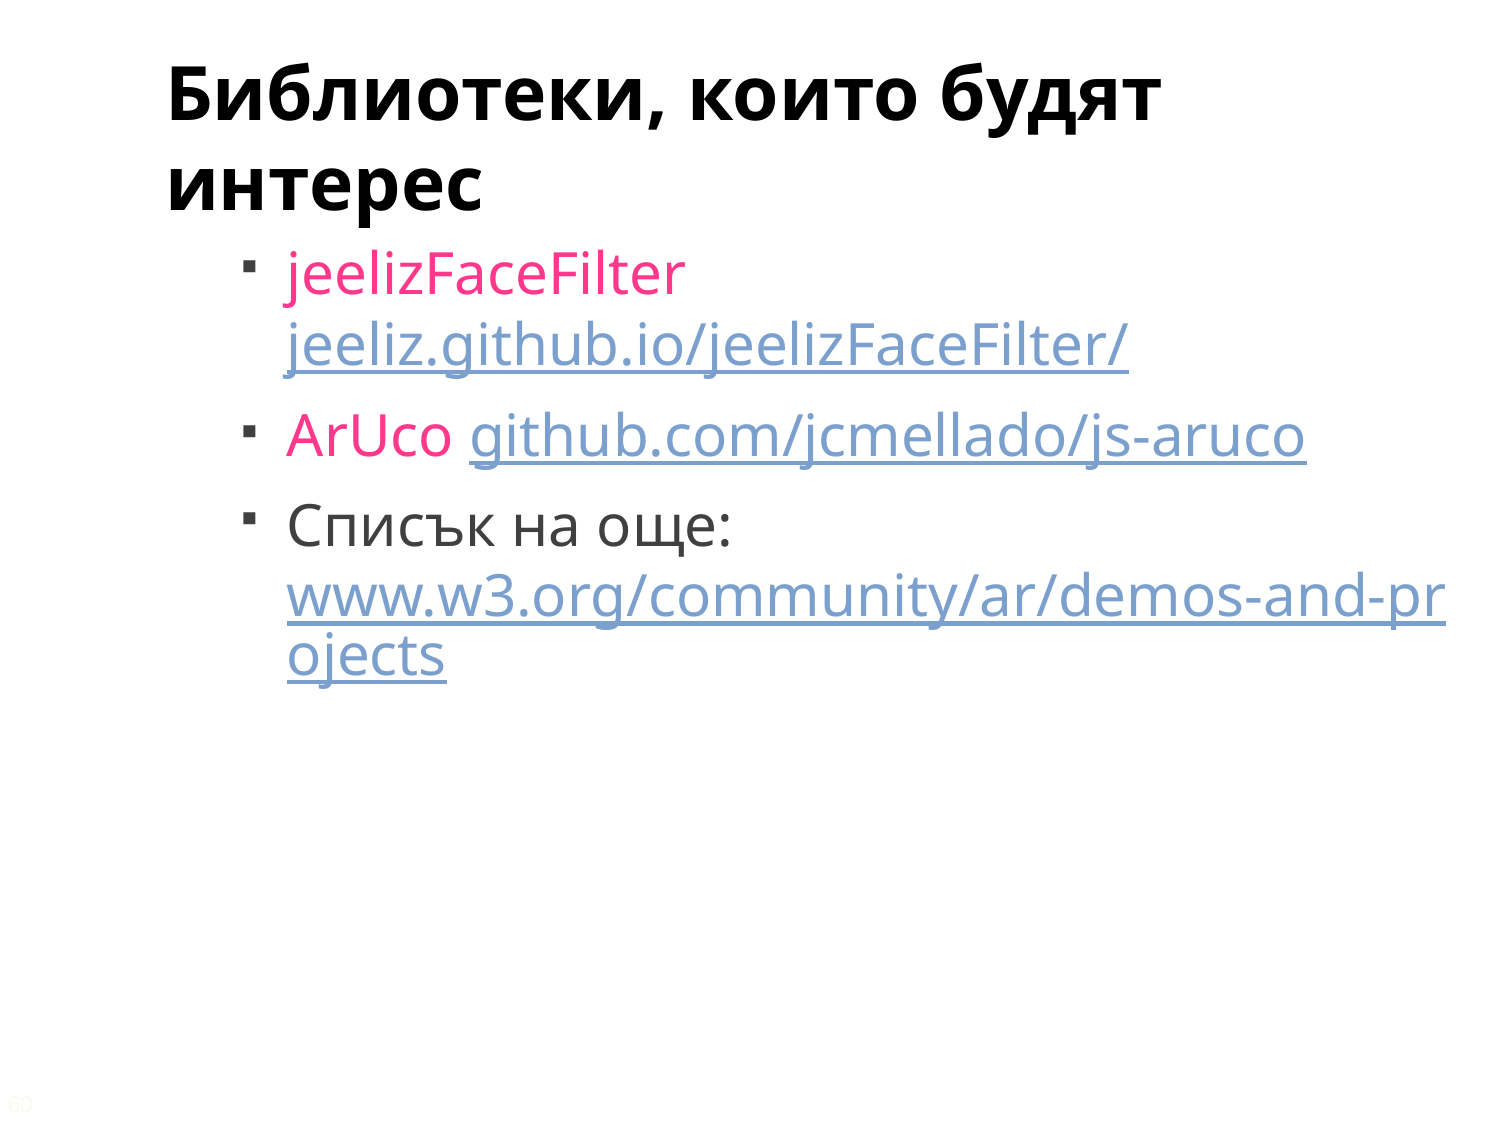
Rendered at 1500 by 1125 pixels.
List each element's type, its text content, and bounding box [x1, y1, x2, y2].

list Библиотеки, които будят интерес jeelizFaceFilter jeeliz.github.io/jeelizFaceFilter/ ArUco github.com/jcmellado/js-aruco Списък на още: www.w3.org/community/ar/demos-and-projects [150, 37, 1488, 1113]
